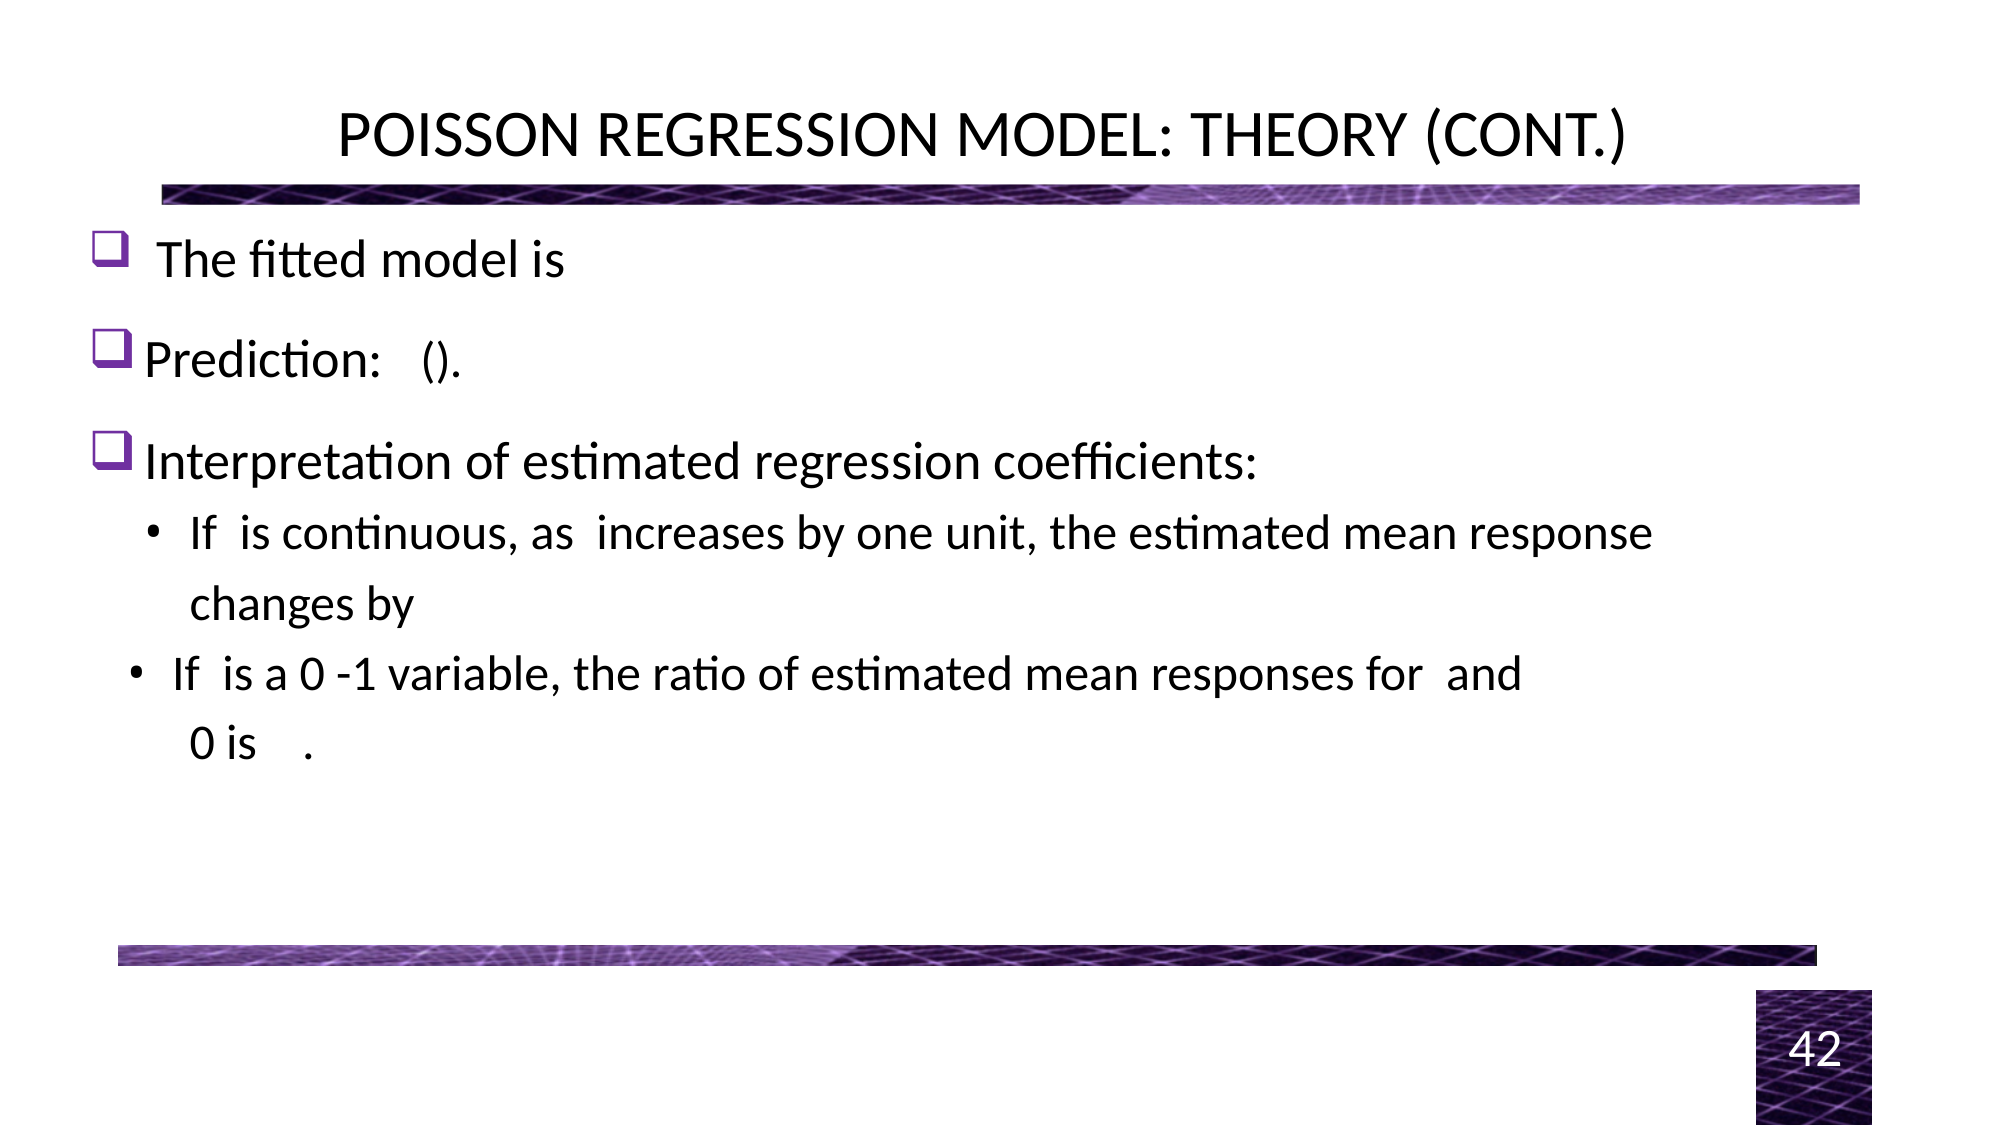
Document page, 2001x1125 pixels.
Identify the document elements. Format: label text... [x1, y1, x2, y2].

title POISSON REGRESSION MODEL: THEORY (CONT.) [119, 75, 1847, 186]
picture [161, 184, 1860, 205]
picture [1756, 990, 1872, 1125]
picture [117, 945, 1817, 966]
